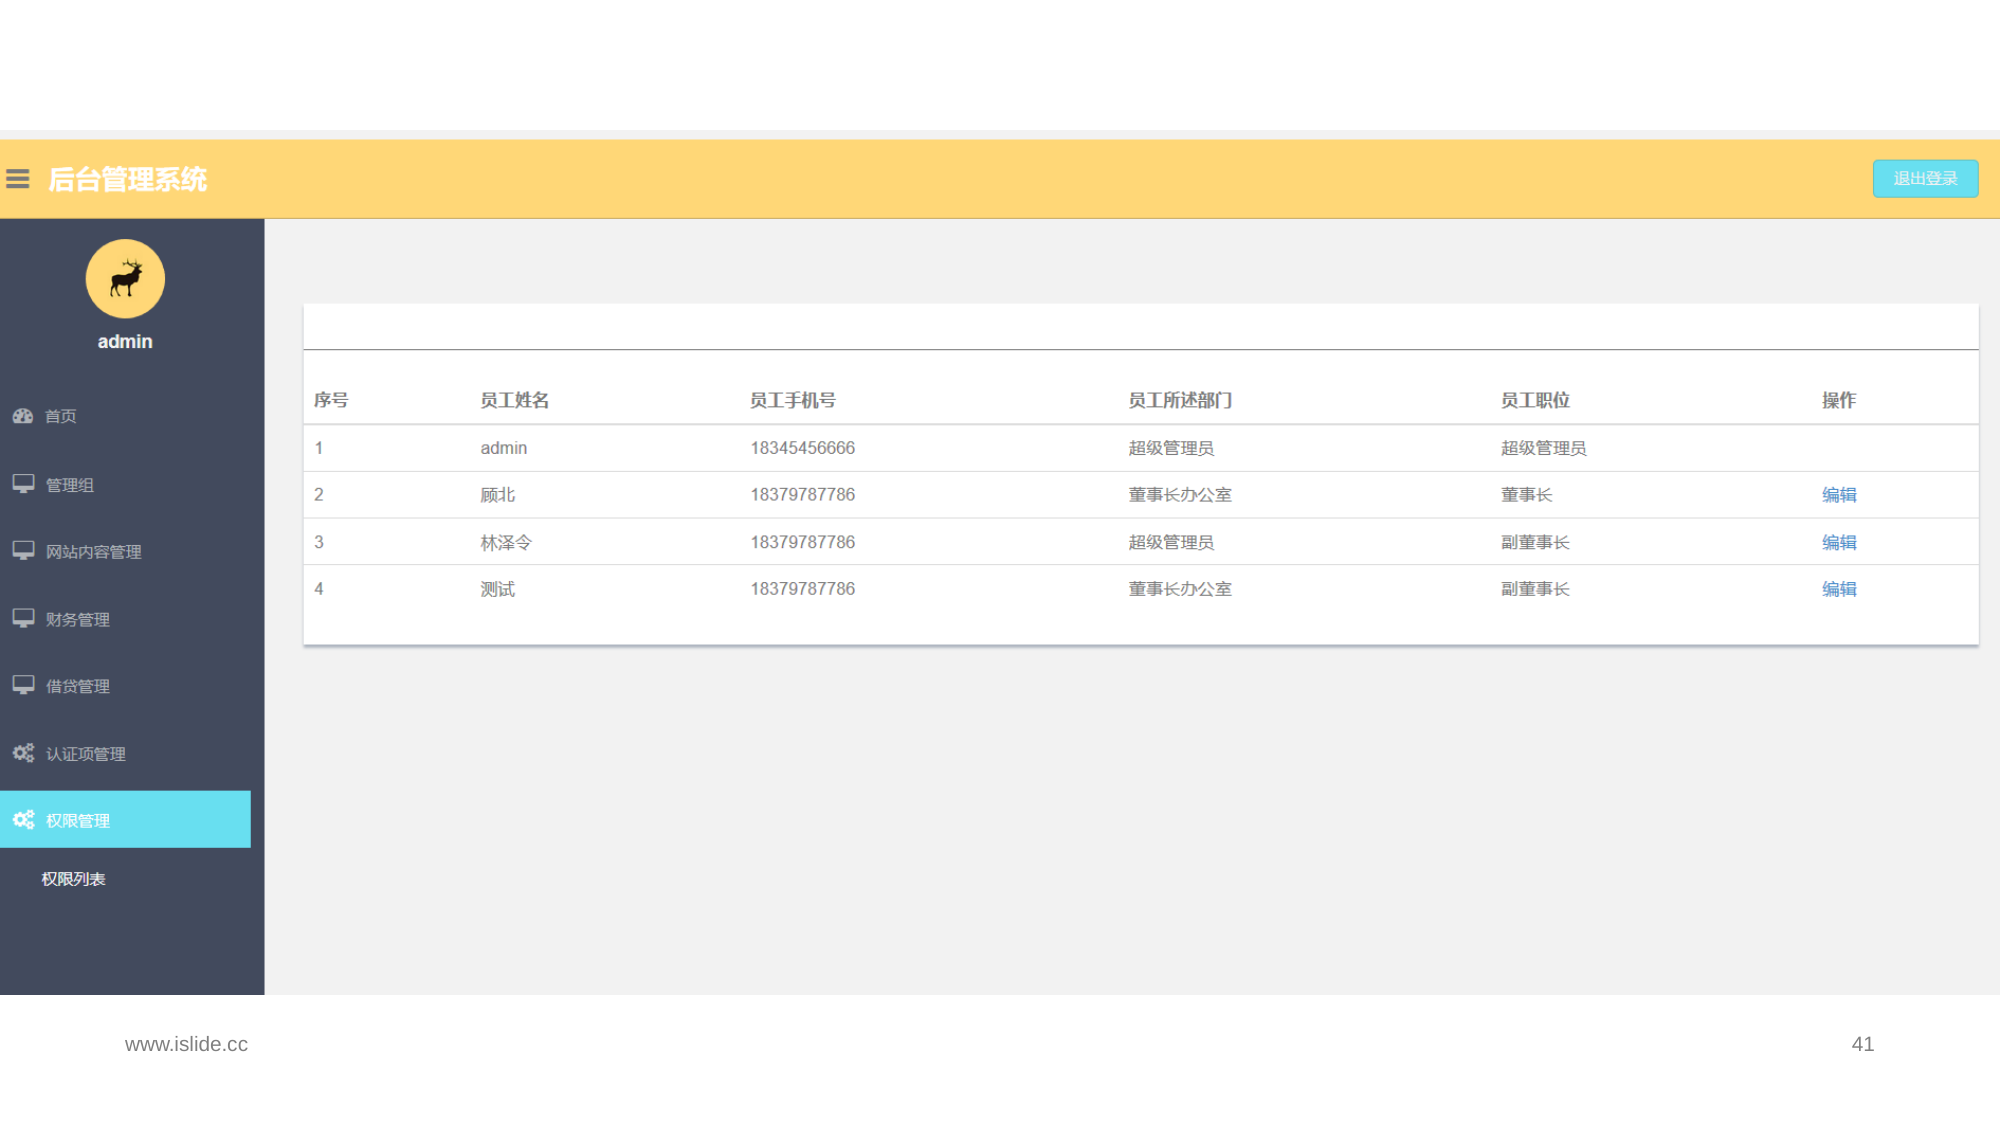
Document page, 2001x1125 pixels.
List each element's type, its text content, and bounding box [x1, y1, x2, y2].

picture [0, 130, 2000, 995]
slide_number 41 [1412, 1025, 1890, 1060]
footer www.islide.cc [109, 1025, 790, 1060]
